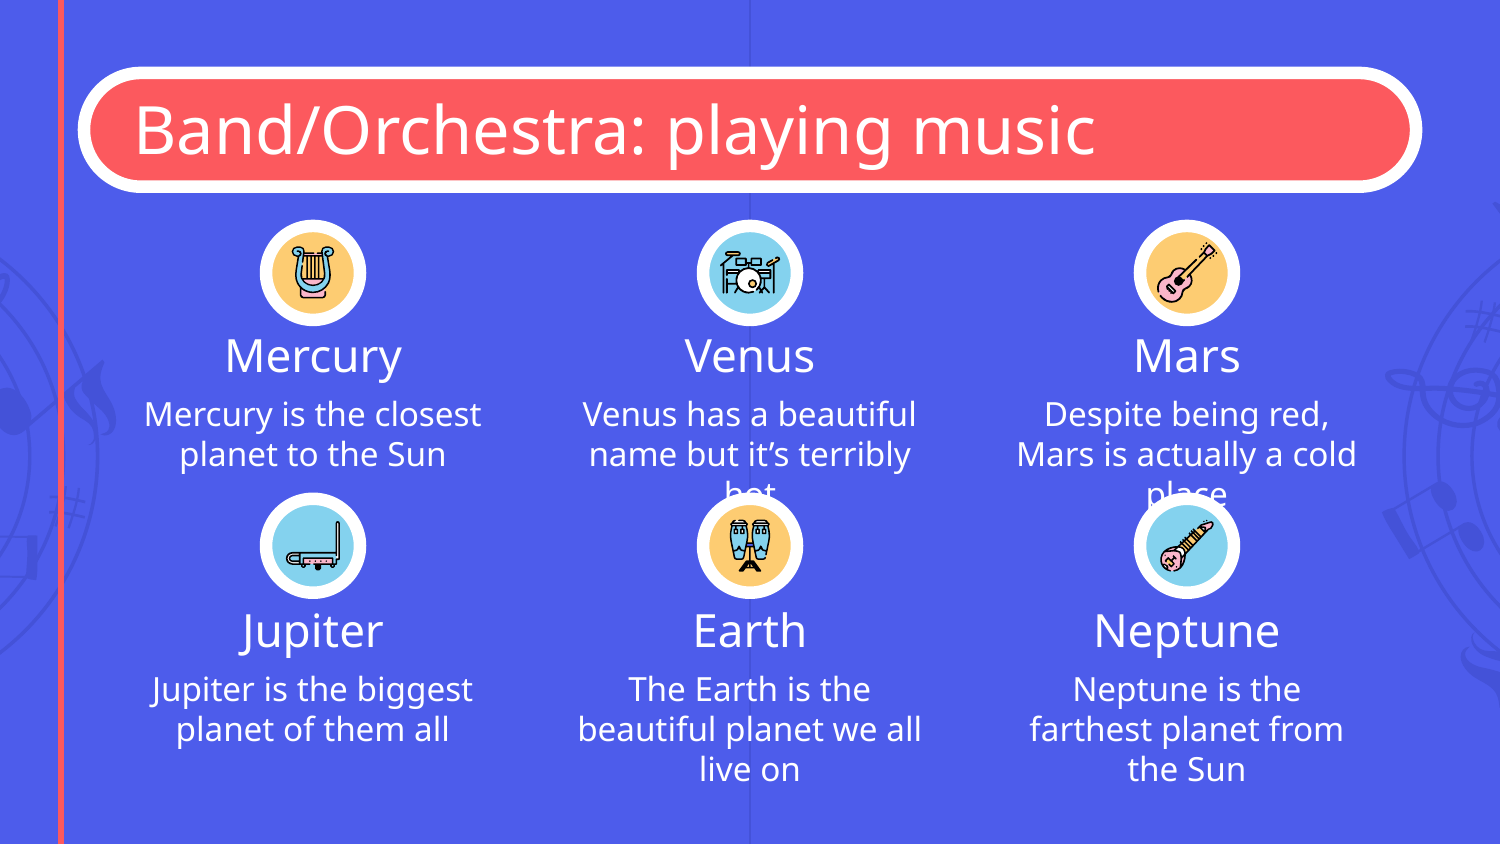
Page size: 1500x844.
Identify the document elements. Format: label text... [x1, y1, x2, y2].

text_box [1134, 220, 1240, 311]
title Band/Orchestra: playing music [118, 72, 1382, 167]
subtitle Earth [555, 586, 945, 659]
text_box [1159, 519, 1215, 572]
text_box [719, 769, 729, 780]
subtitle Venus has a beautiful name but it’s terribly hot [555, 383, 945, 494]
text_box [266, 498, 361, 593]
text_box [83, 77, 1417, 187]
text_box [1134, 494, 1240, 586]
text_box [729, 519, 771, 572]
subtitle Mercury [118, 311, 508, 383]
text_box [751, 220, 803, 311]
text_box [697, 494, 749, 586]
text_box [719, 250, 781, 294]
text_box [1140, 225, 1234, 307]
text_box [266, 225, 361, 320]
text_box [697, 220, 749, 311]
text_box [260, 494, 366, 586]
subtitle Neptune is the farthest planet from the Sun [992, 659, 1382, 769]
subtitle Jupiter [118, 586, 508, 659]
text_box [751, 494, 803, 586]
subtitle The Earth is the beautiful planet we all live on [555, 659, 945, 769]
subtitle Neptune [992, 586, 1382, 659]
text_box [703, 225, 798, 320]
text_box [291, 246, 335, 299]
subtitle Jupiter is the biggest planet of them all [118, 659, 508, 769]
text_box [285, 520, 341, 571]
subtitle Despite being red, Mars is actually a cold place [992, 383, 1382, 494]
text_box [1140, 498, 1234, 593]
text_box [260, 220, 366, 311]
subtitle Mars [992, 311, 1382, 383]
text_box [119, 67, 749, 72]
subtitle Mercury is the closest planet to the Sun [118, 383, 508, 494]
text_box [703, 498, 798, 593]
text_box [1155, 241, 1218, 304]
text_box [751, 67, 1381, 72]
subtitle Venus [555, 311, 945, 383]
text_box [751, 72, 1422, 192]
text_box [1159, 311, 1215, 320]
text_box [78, 72, 749, 192]
